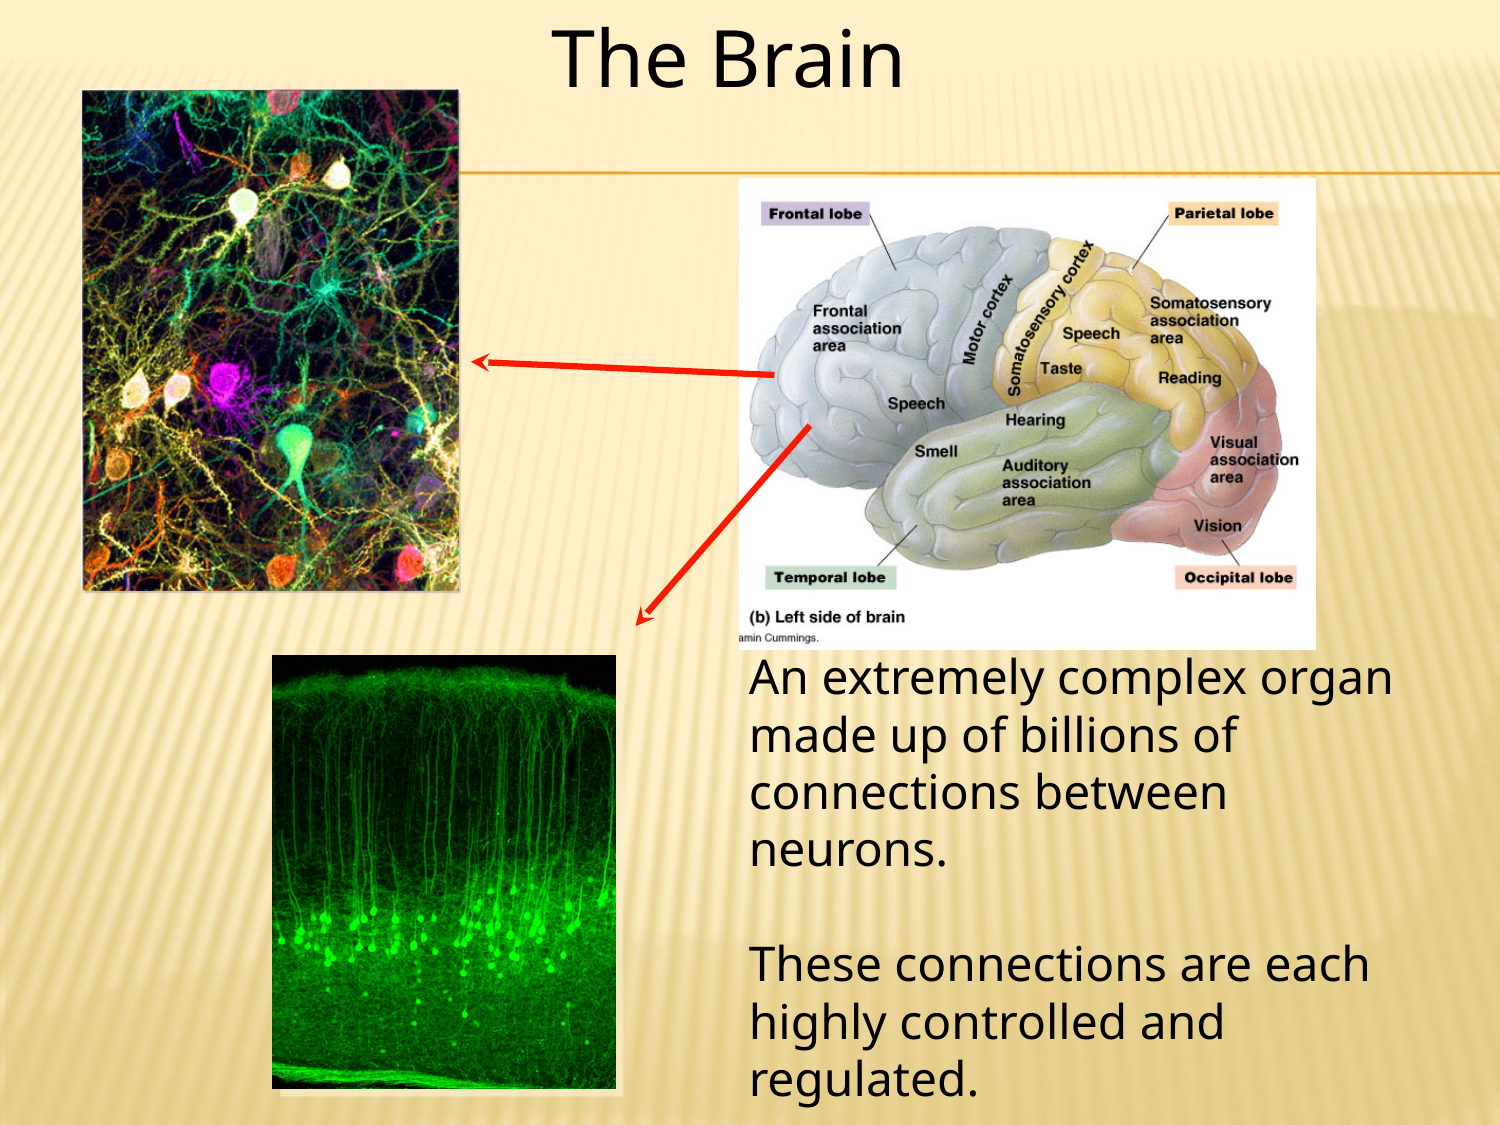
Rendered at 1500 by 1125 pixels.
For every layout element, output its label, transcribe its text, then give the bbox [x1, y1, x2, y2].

text_box An extremely complex organ made up of billions of connections between neurons. These connections are each highly controlled and regulated. [819, 694, 1403, 1059]
text_box [470, 356, 484, 369]
picture [738, 177, 1317, 652]
picture [81, 89, 459, 591]
text_box The Brain [551, 8, 907, 104]
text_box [271, 425, 811, 1089]
